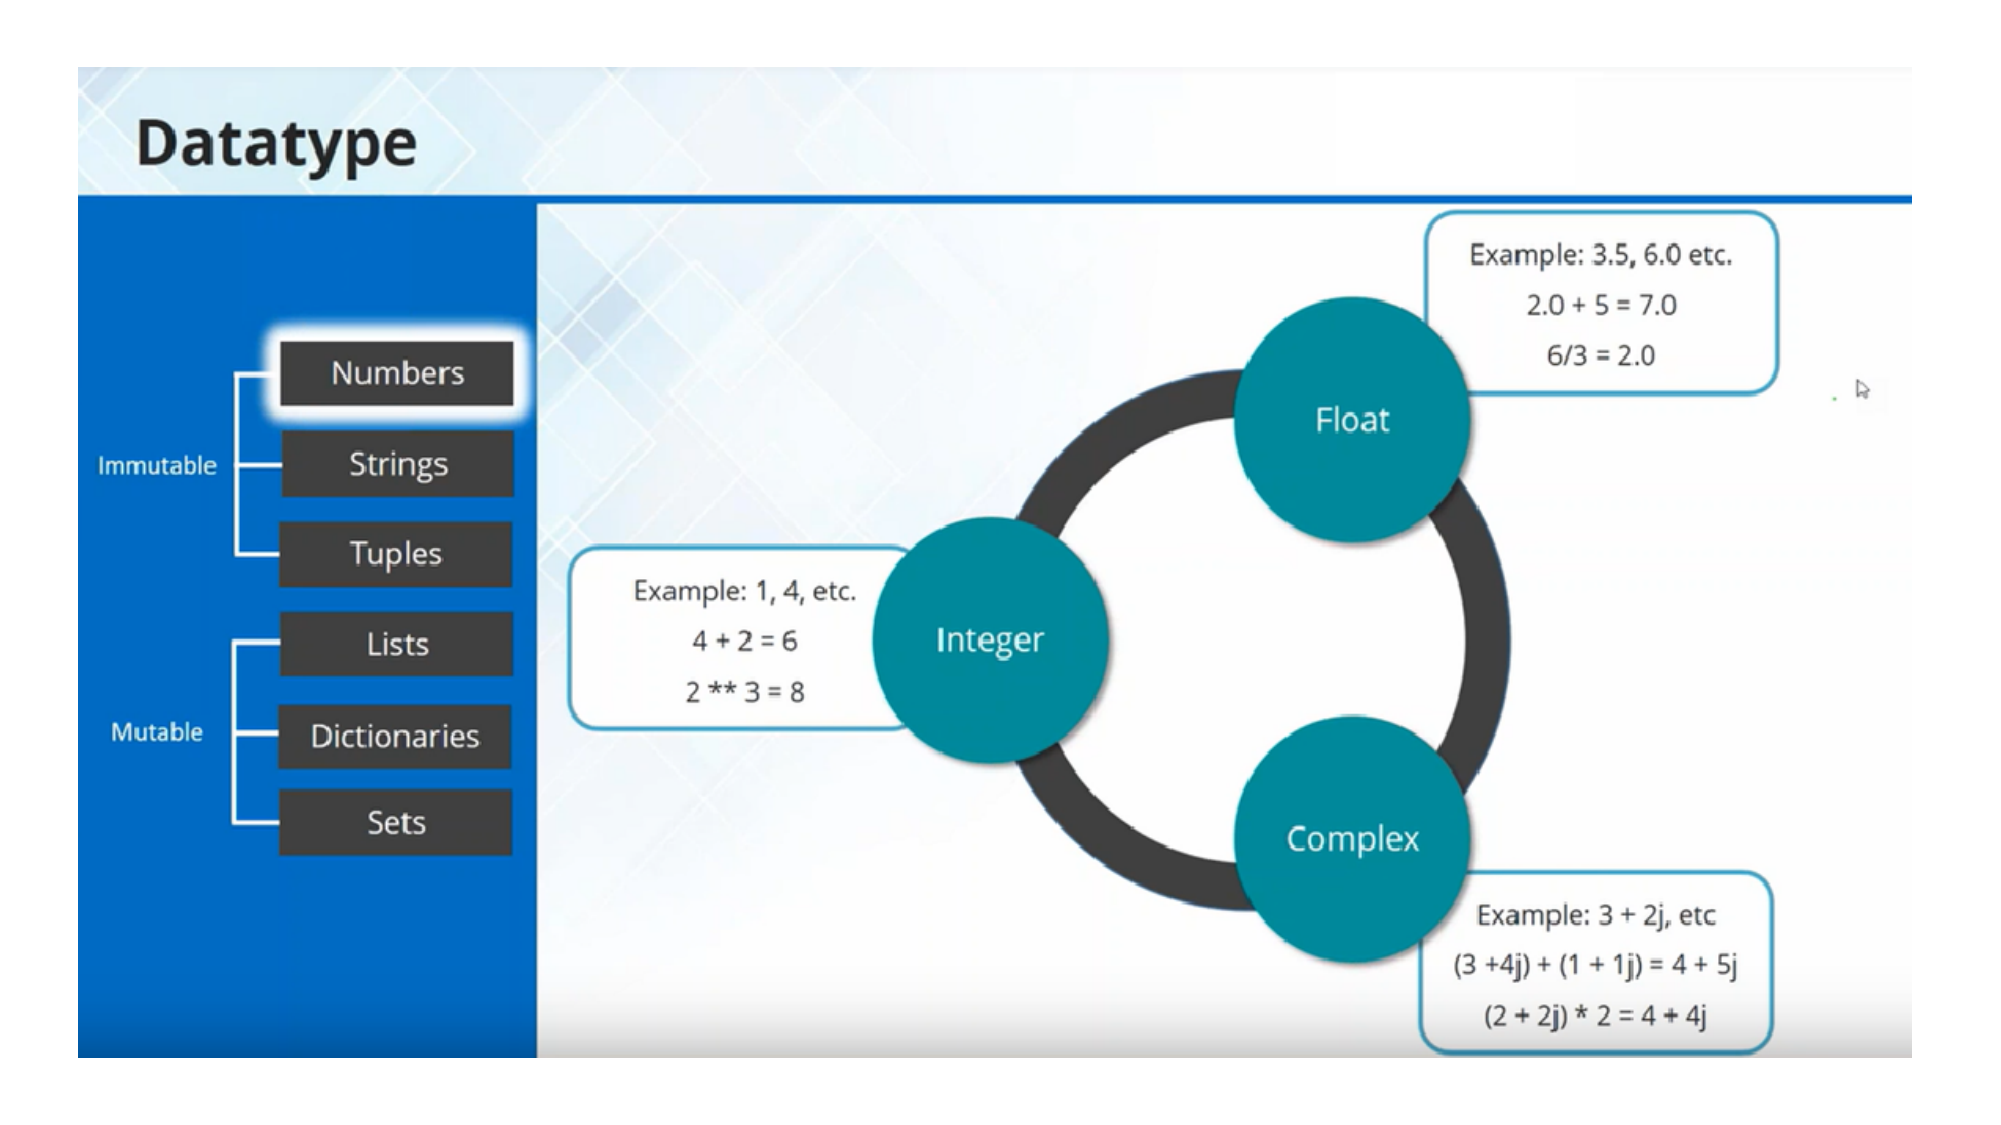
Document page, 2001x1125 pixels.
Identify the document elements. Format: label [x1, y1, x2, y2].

picture [77, 67, 1912, 1058]
